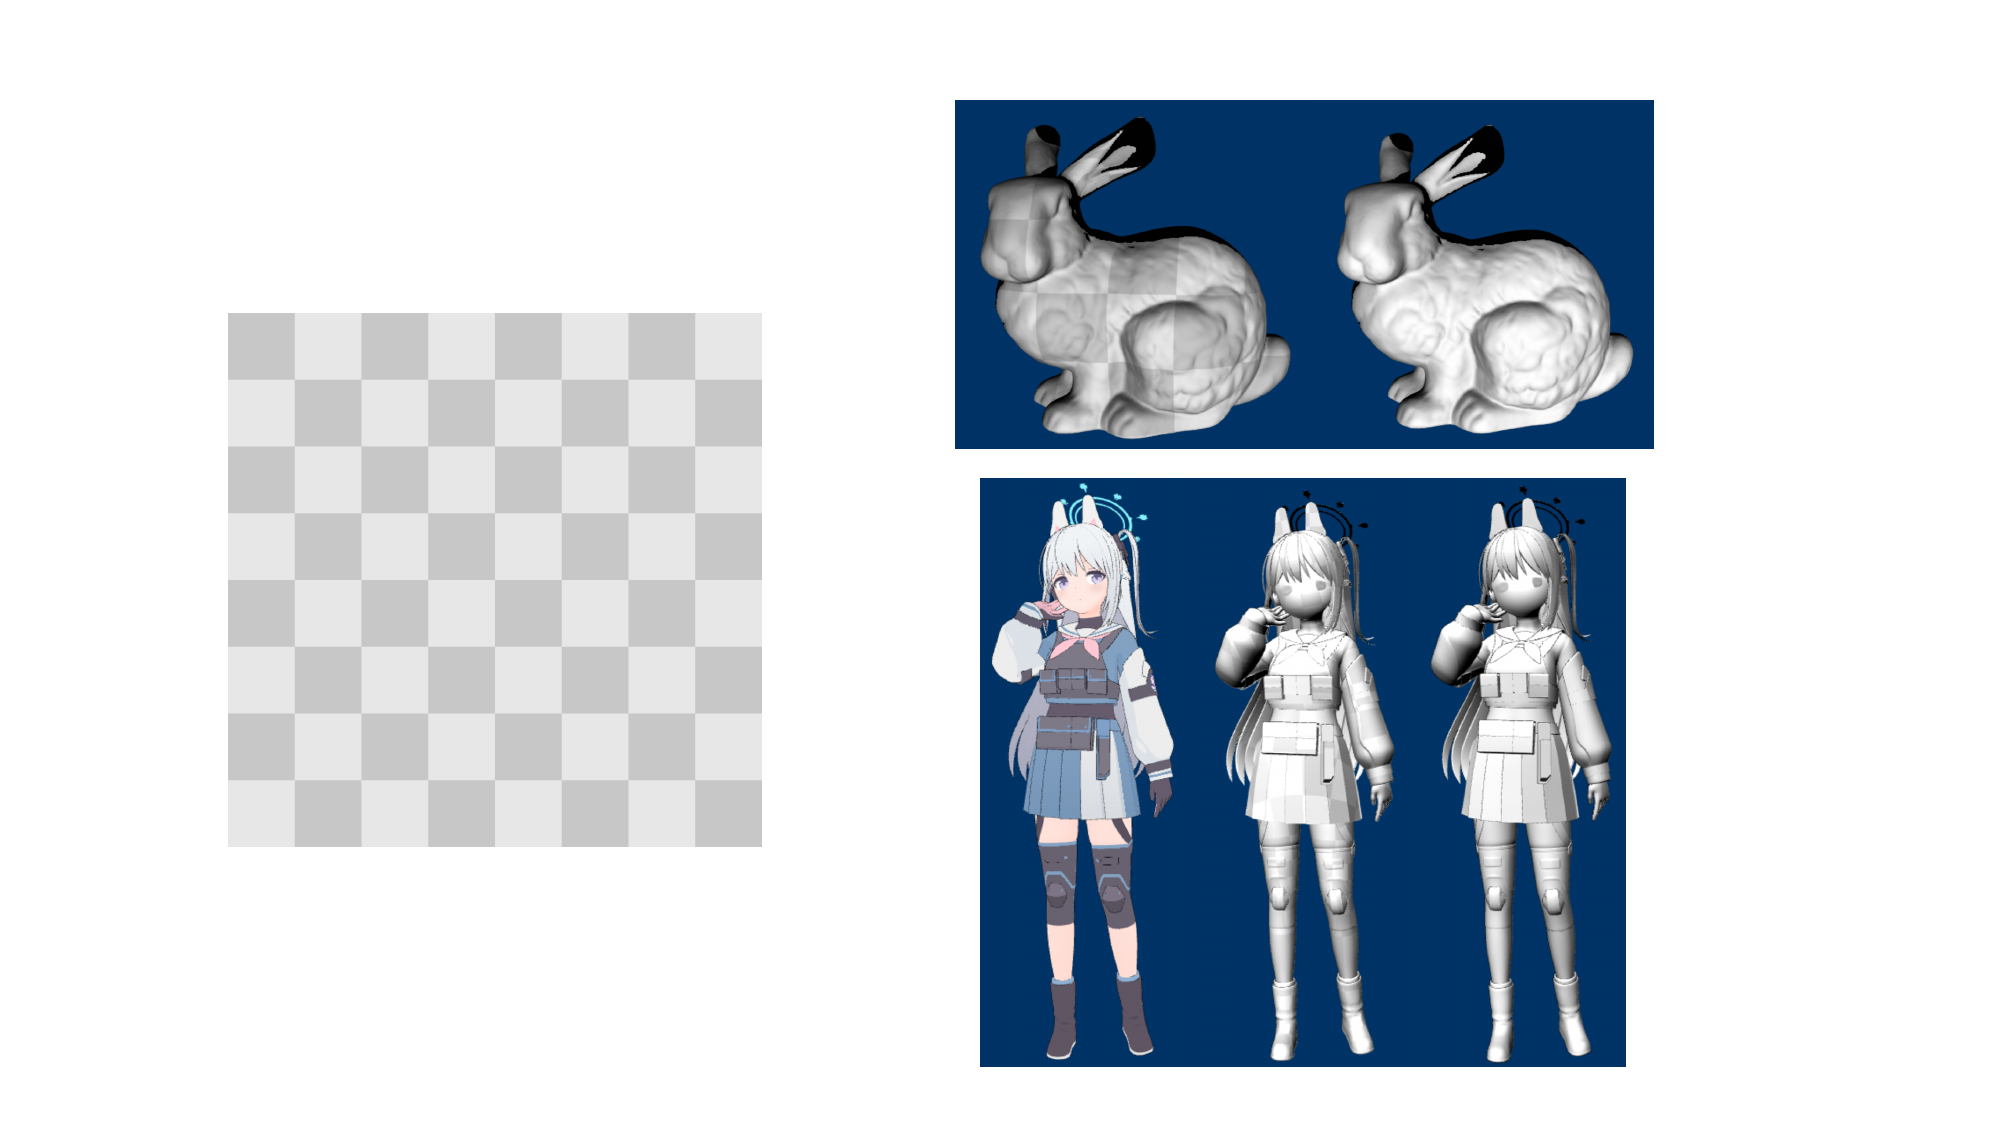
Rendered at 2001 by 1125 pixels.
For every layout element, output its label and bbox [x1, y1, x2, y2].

picture [979, 477, 1627, 1068]
picture [955, 99, 1655, 450]
picture [227, 312, 763, 847]
